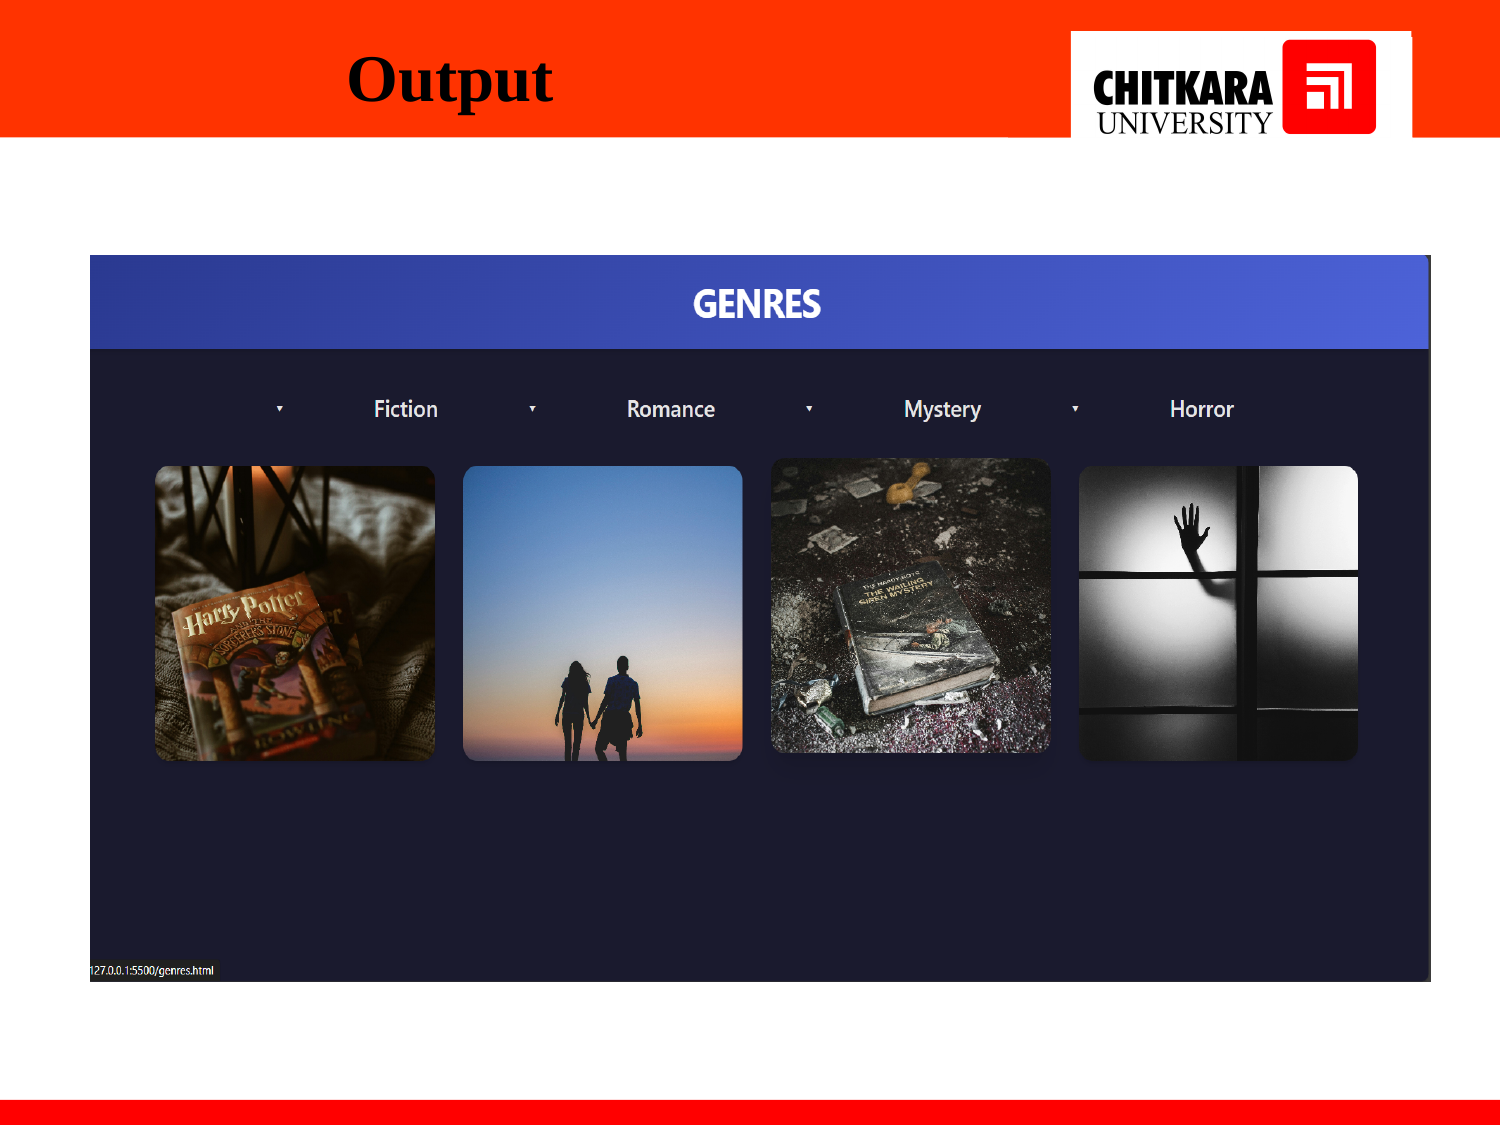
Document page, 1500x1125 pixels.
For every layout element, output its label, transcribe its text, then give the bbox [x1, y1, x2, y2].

title Output [0, 0, 901, 151]
picture [90, 255, 1432, 982]
picture [1074, 37, 1391, 138]
